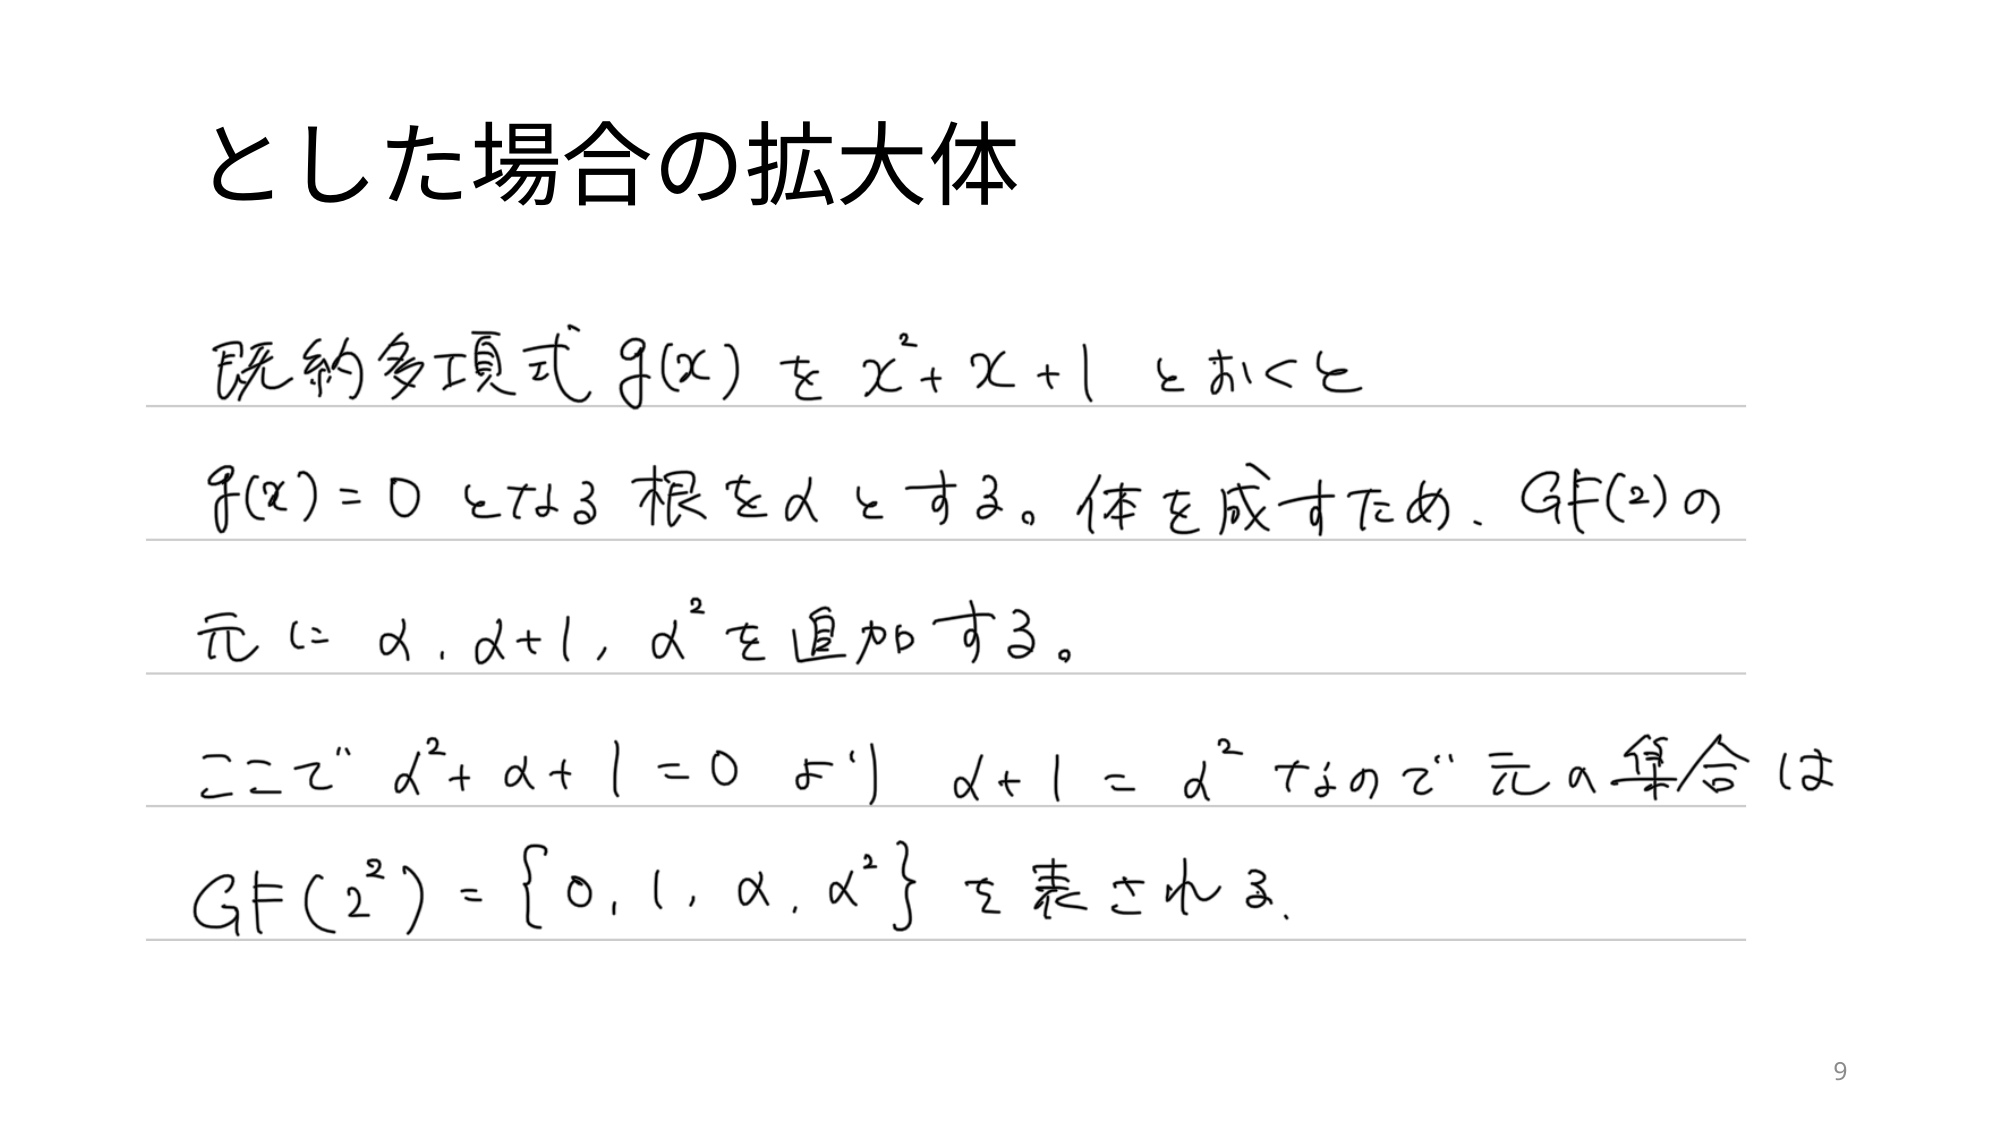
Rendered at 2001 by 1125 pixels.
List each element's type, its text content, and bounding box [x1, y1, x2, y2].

picture [137, 277, 1864, 941]
slide_number 9 [1412, 1042, 1863, 1103]
